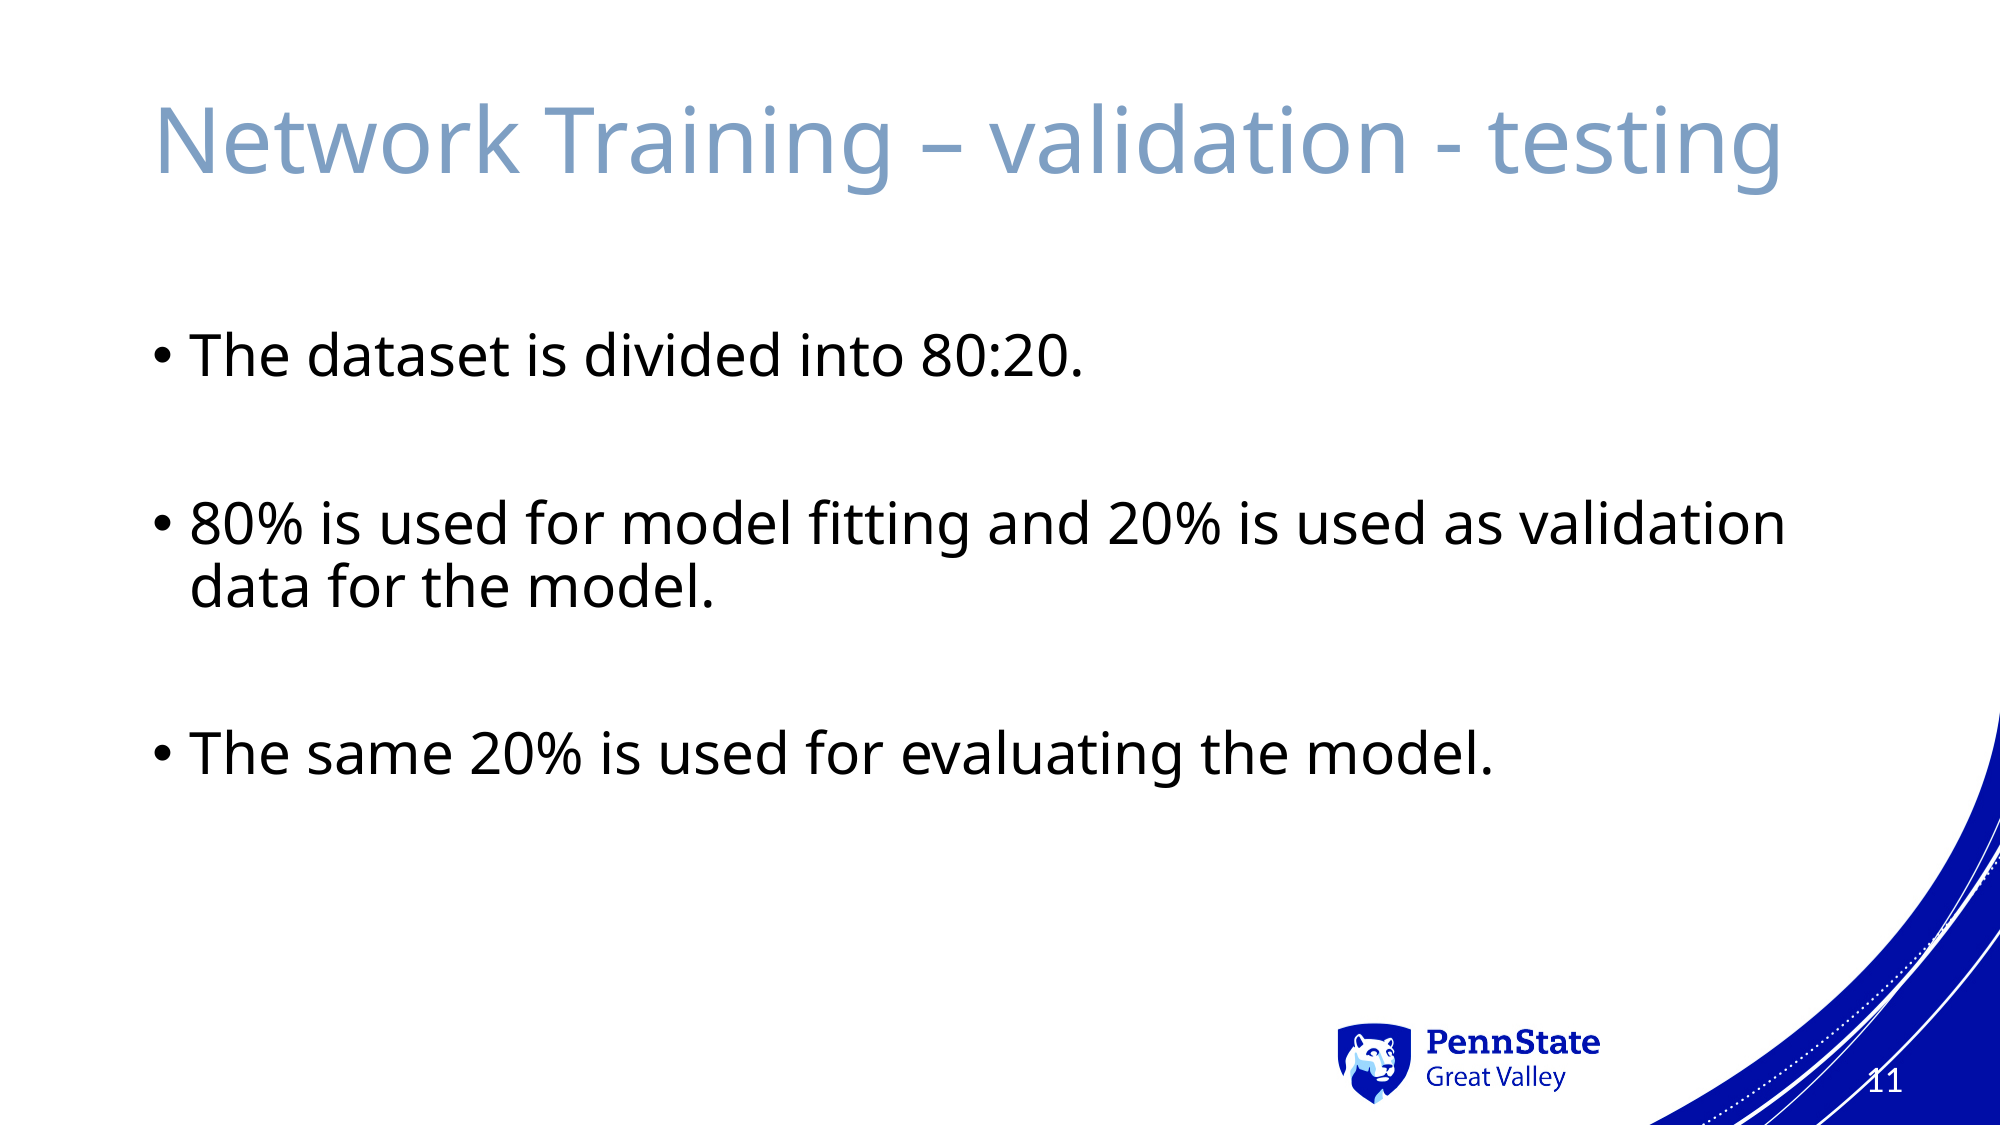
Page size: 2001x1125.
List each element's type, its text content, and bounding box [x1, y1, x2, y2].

title Network Training – validation - testing [137, 59, 1863, 228]
picture [0, 0, 2000, 1125]
list The dataset is divided into 80:20. 80% is used for model fitting and 20% is used as validation data for the model. The same 20% is used for evaluating the model. [137, 228, 1863, 1014]
